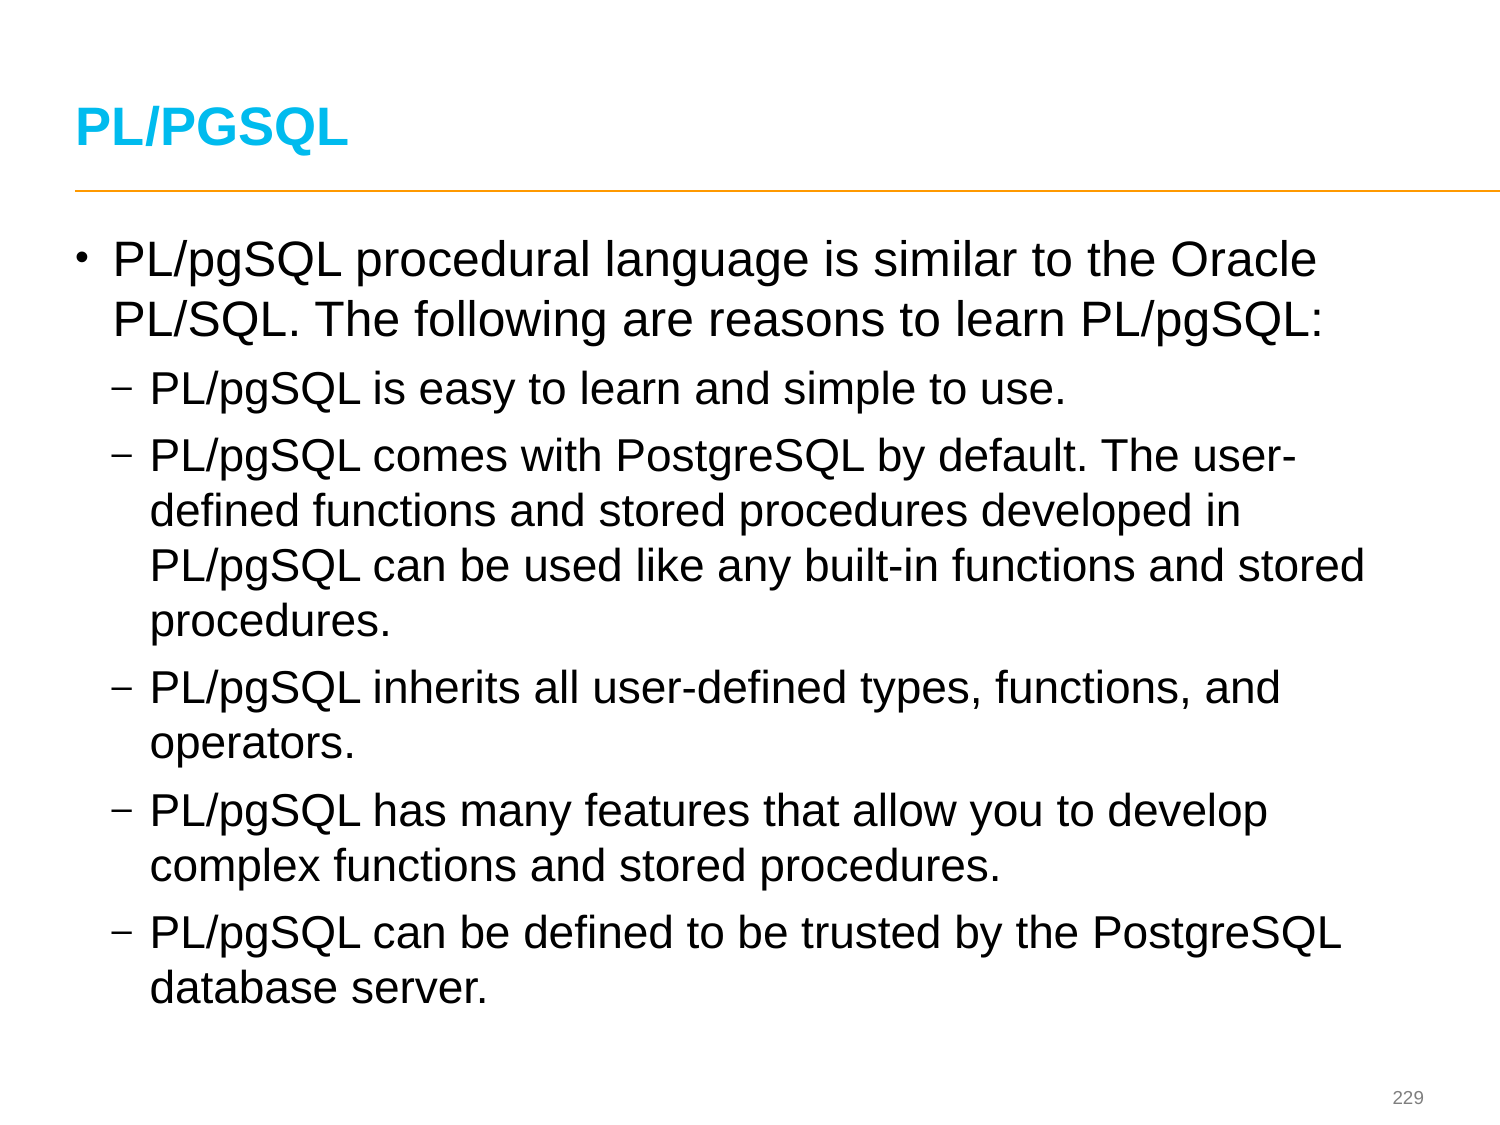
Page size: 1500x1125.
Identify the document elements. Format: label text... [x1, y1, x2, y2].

title PL/PGSQL [75, 27, 1422, 157]
list PL/pgSQL procedural language is similar to the Oracle PL/SQL. The following are reasons to learn PL/pgSQL: PL/pgSQL is easy to learn and simple to use. PL/pgSQL comes with PostgreSQL by default. The user-defined functions and stored procedures developed in PL/pgSQL can be used like any built-in functions and stored procedures. PL/pgSQL inherits all user-defined types, functions, and operators. PL/pgSQL has many features that allow you to develop complex functions and stored procedures. PL/pgSQL can be defined to be trusted by the PostgreSQL database server. [75, 226, 1425, 1018]
